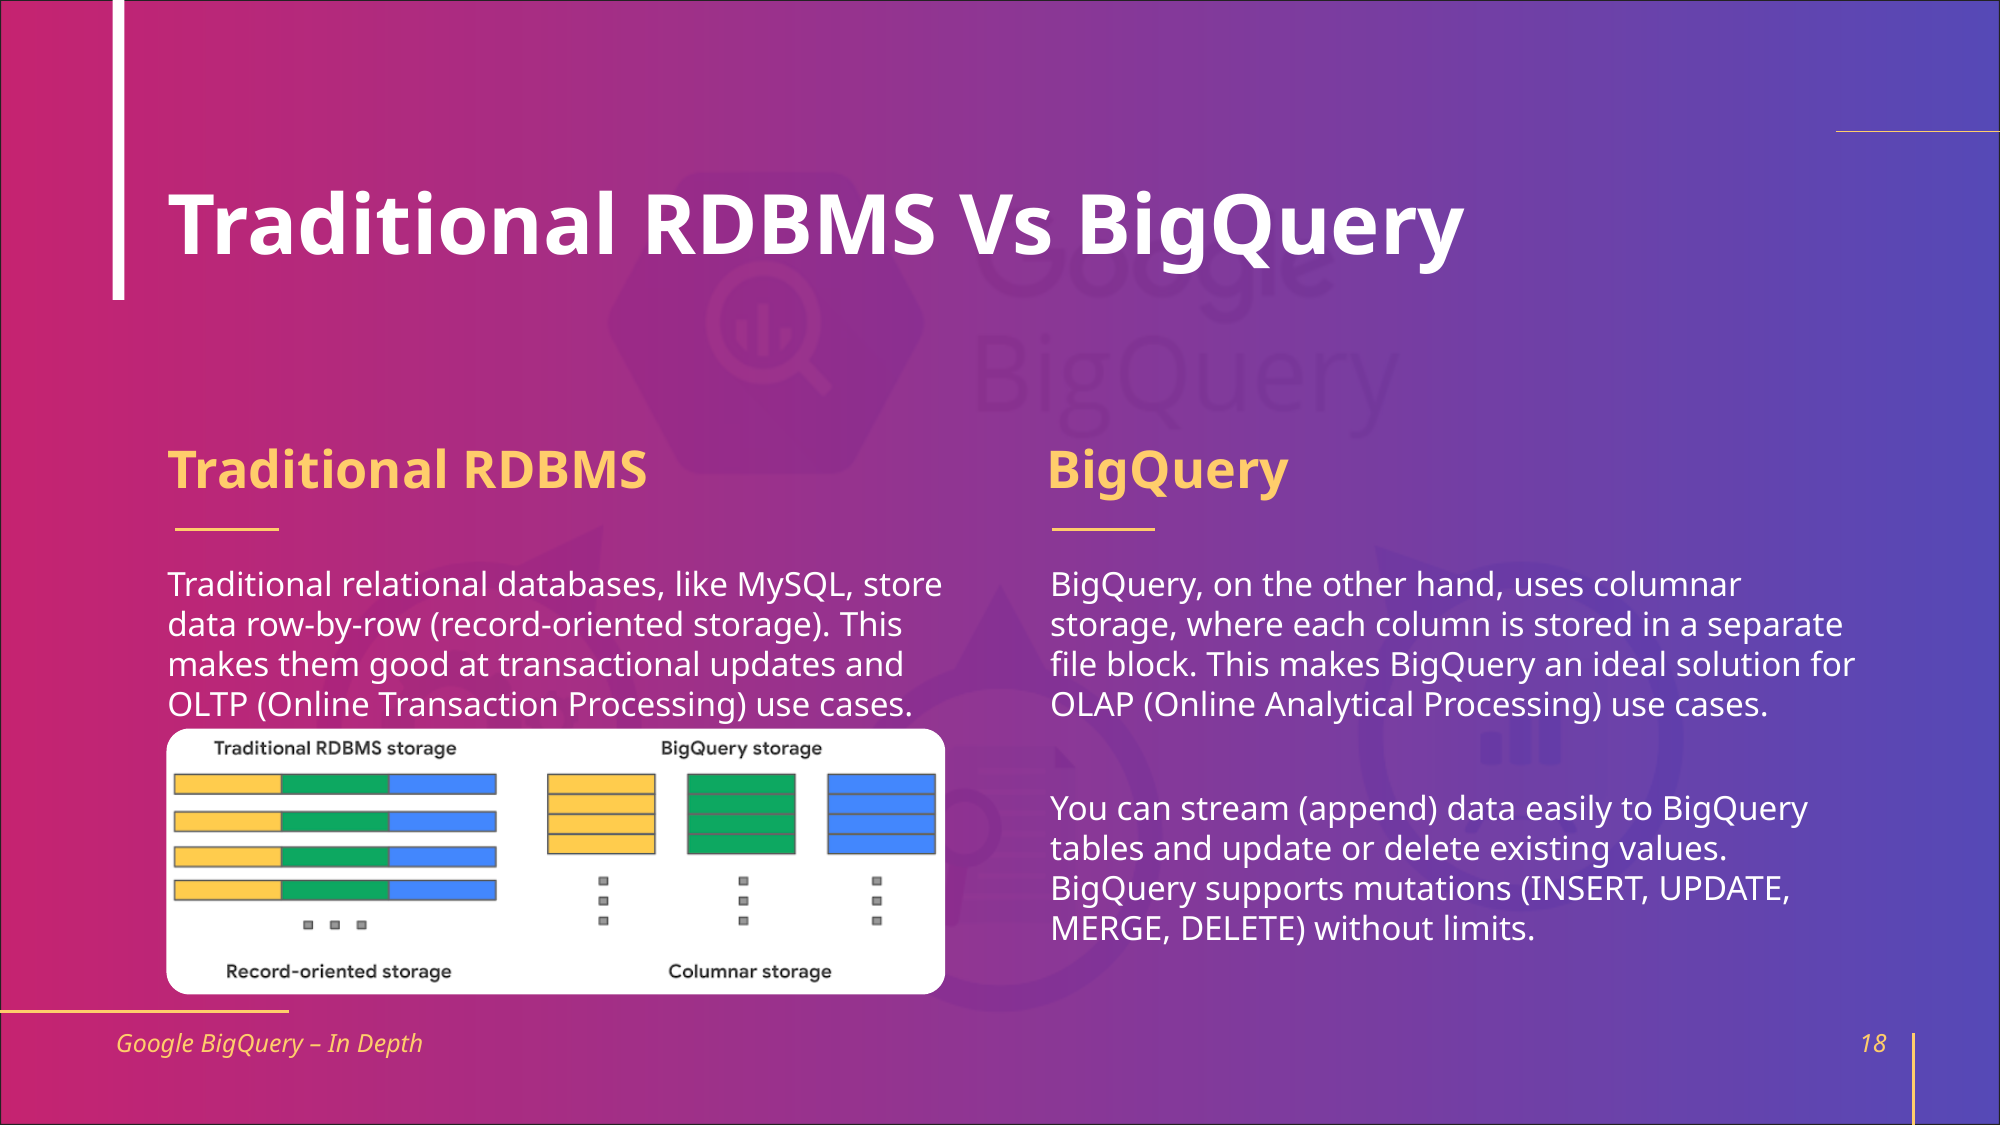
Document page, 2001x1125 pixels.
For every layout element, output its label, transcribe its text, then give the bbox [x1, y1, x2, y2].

footer Google BigQuery – In Depth [100, 1015, 636, 1075]
title Traditional RDBMS Vs BigQuery [152, 118, 1878, 337]
picture [166, 728, 946, 995]
list BigQuery, on the other hand, uses columnar storage, where each column is stored in a separate file block. This makes BigQuery an ideal solution for OLAP (Online Analytical Processing) use cases. You can stream (append) data easily to BigQuery tables and update or delete existing values. BigQuery supports mutations (INSERT, UPDATE, MERGE, DELETE) without limits. [1035, 555, 1882, 1011]
list Traditional RDBMS [152, 372, 999, 508]
list BigQuery [1030, 372, 1882, 508]
slide_number 18 [1451, 1015, 1902, 1075]
list Traditional relational databases, like MySQL, store data row-by-row (record-oriented storage). This makes them good at transactional updates and OLTP (Online Transaction Processing) use cases. [152, 555, 999, 1011]
